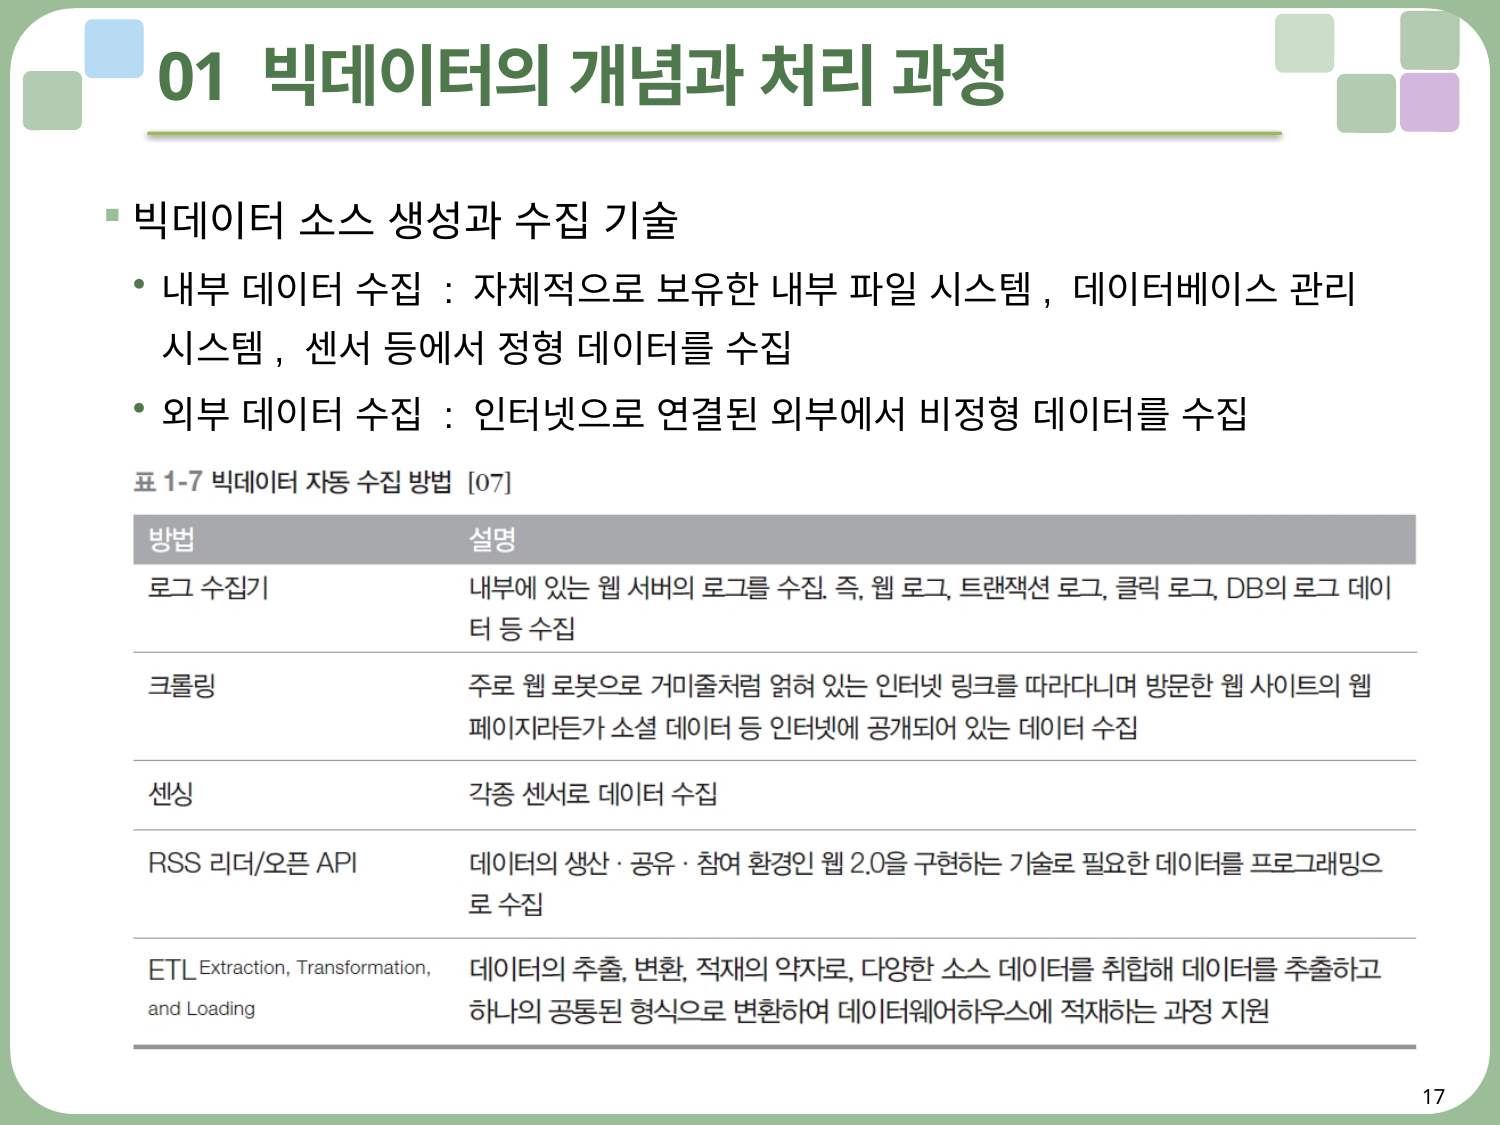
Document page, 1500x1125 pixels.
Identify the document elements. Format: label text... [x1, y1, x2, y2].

picture [0, 0, 1500, 1125]
title 01 빅데이터의 개념과 처리 과정 [142, 25, 1459, 123]
list 빅데이터 소스 생성과 수집 기술 내부 데이터 수집 : 자체적으로 보유한 내부 파일 시스템, 데이터베이스 관리 시스템, 센서 등에서 정형 데이터를 수집 외부 데이터 수집 : 인터넷으로 연결된 외부에서 비정형 데이터를 수집 [29, 172, 1459, 1083]
